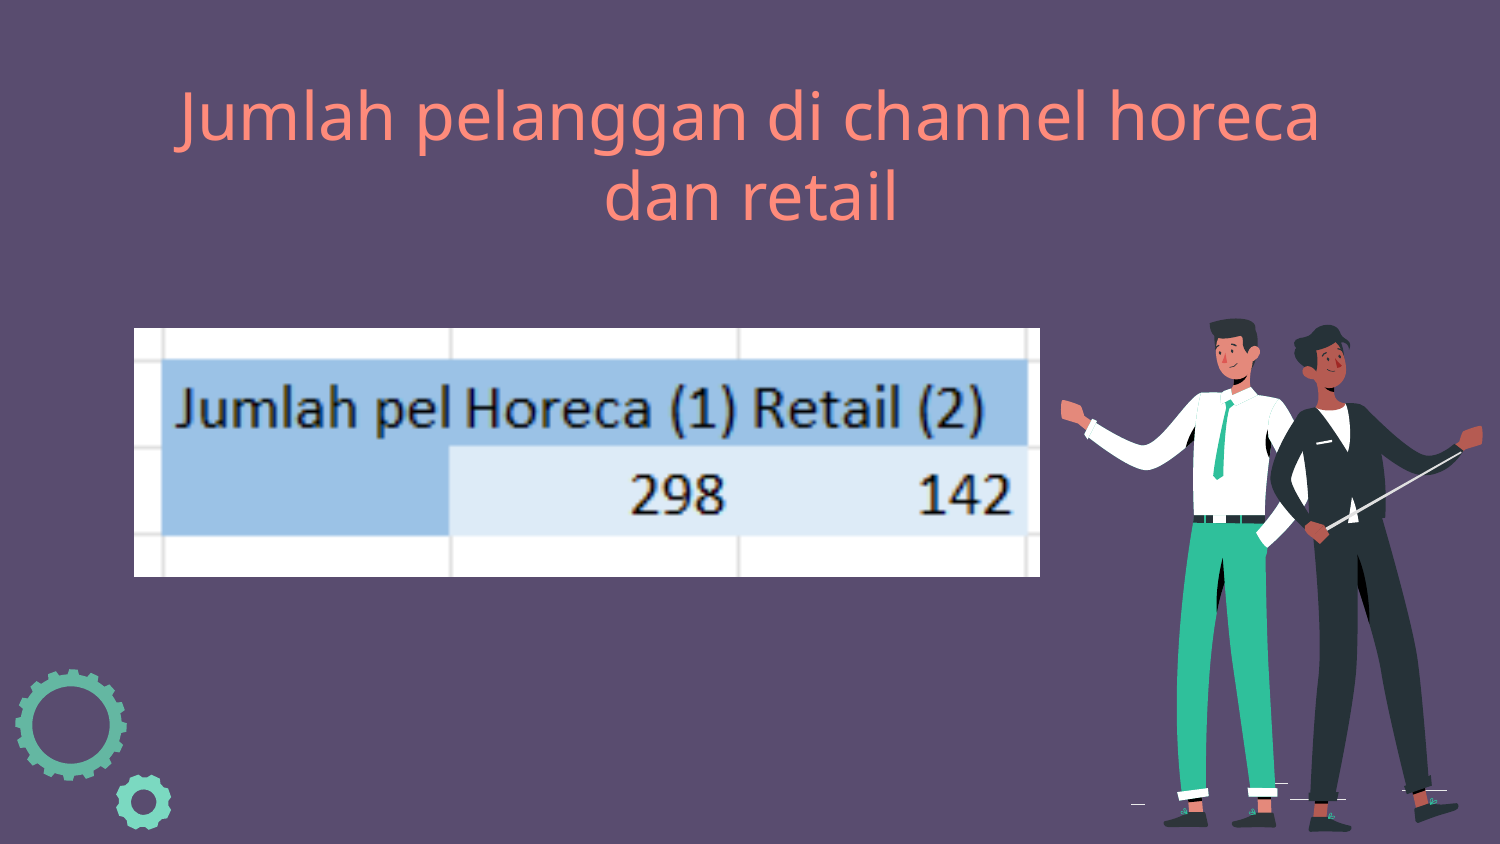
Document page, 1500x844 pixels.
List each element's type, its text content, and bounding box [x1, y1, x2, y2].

picture [133, 328, 1040, 577]
title Jumlah pelanggan di channel horeca dan retail [116, 58, 1387, 153]
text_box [1060, 318, 1346, 828]
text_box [1270, 324, 1484, 832]
